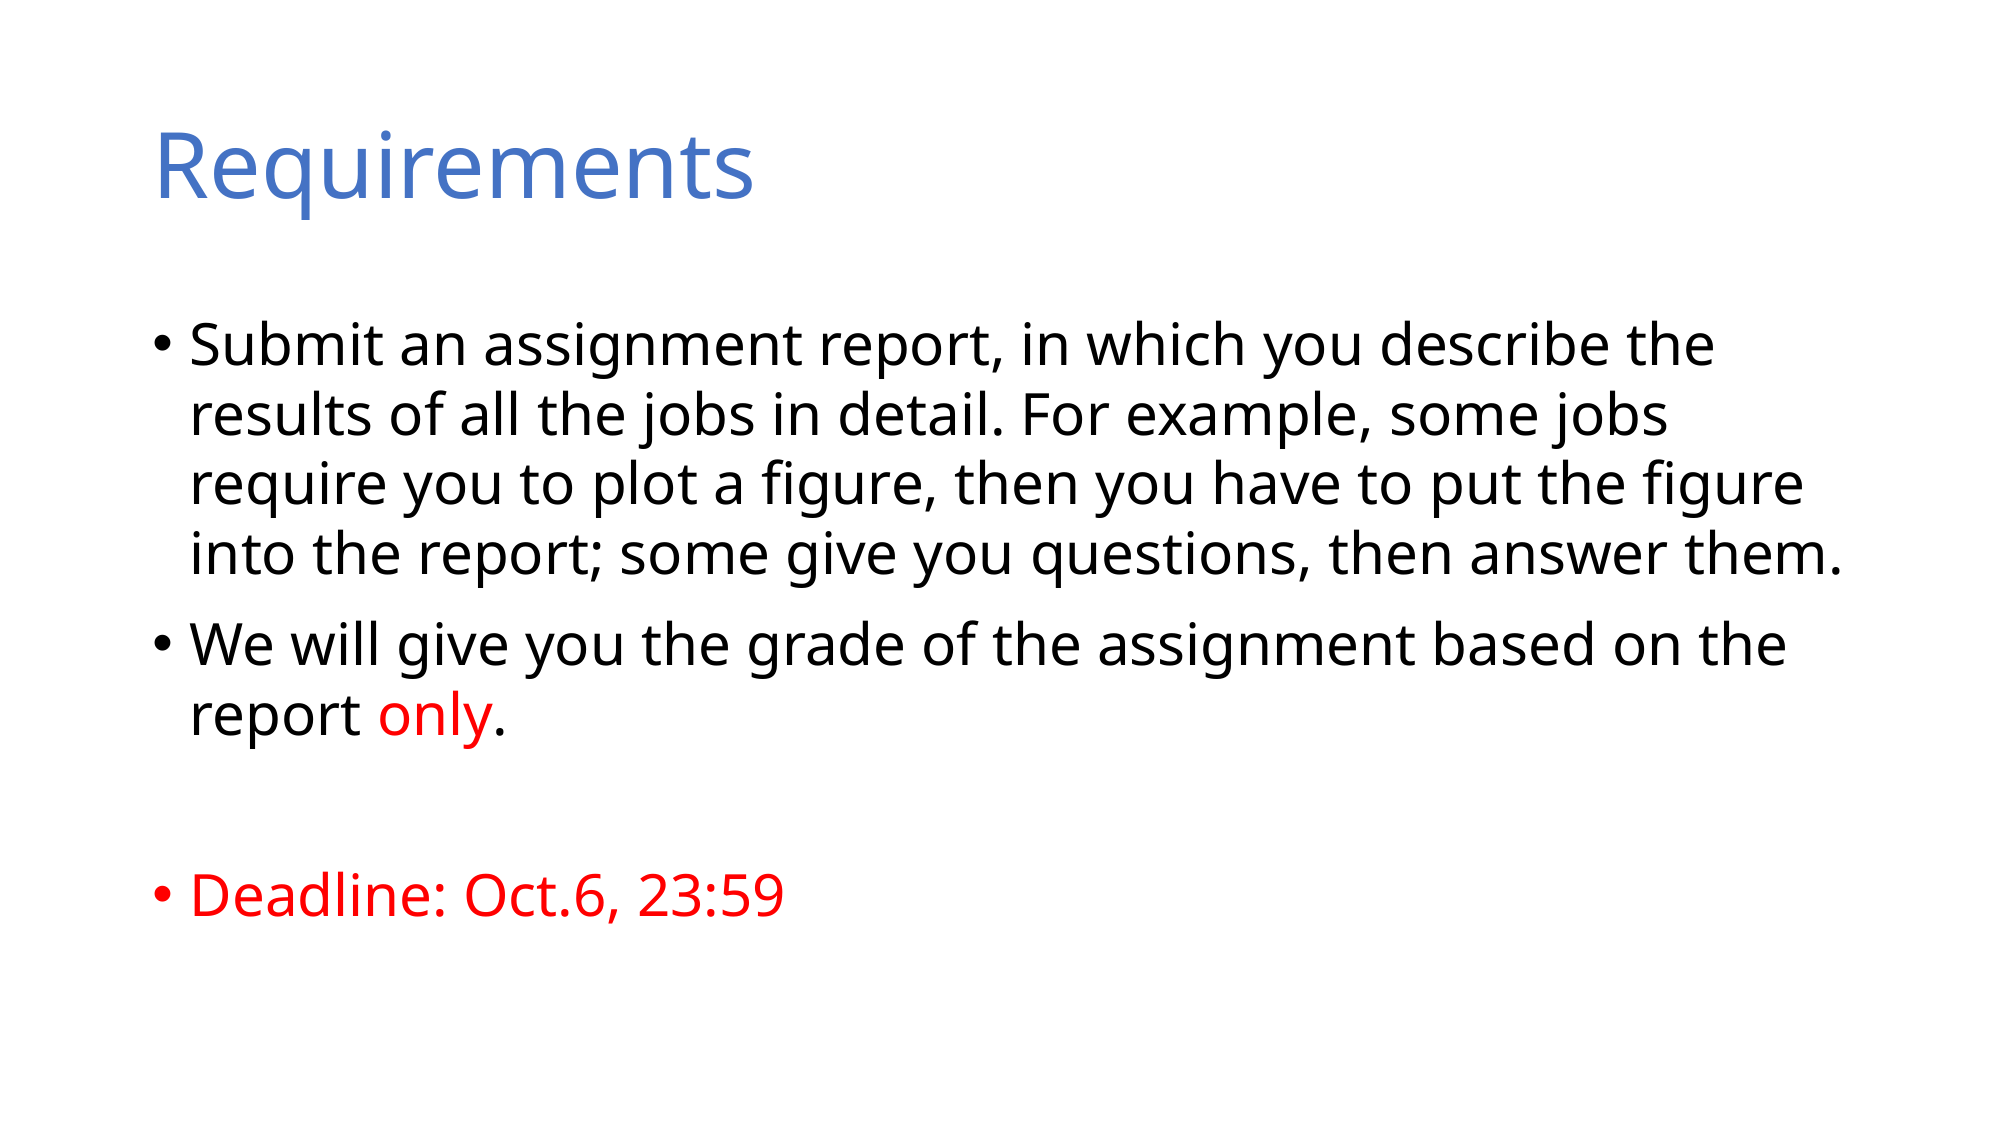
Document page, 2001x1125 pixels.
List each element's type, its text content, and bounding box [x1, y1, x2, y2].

list Submit an assignment report, in which you describe the results of all the jobs in detail. For example, some jobs require you to plot a figure, then you have to put the figure into the report; some give you questions, then answer them. We will give you the grade of the assignment based on the report only. Deadline: Oct.6, 23:59 [137, 299, 1863, 1014]
title Requirements [137, 59, 1863, 278]
